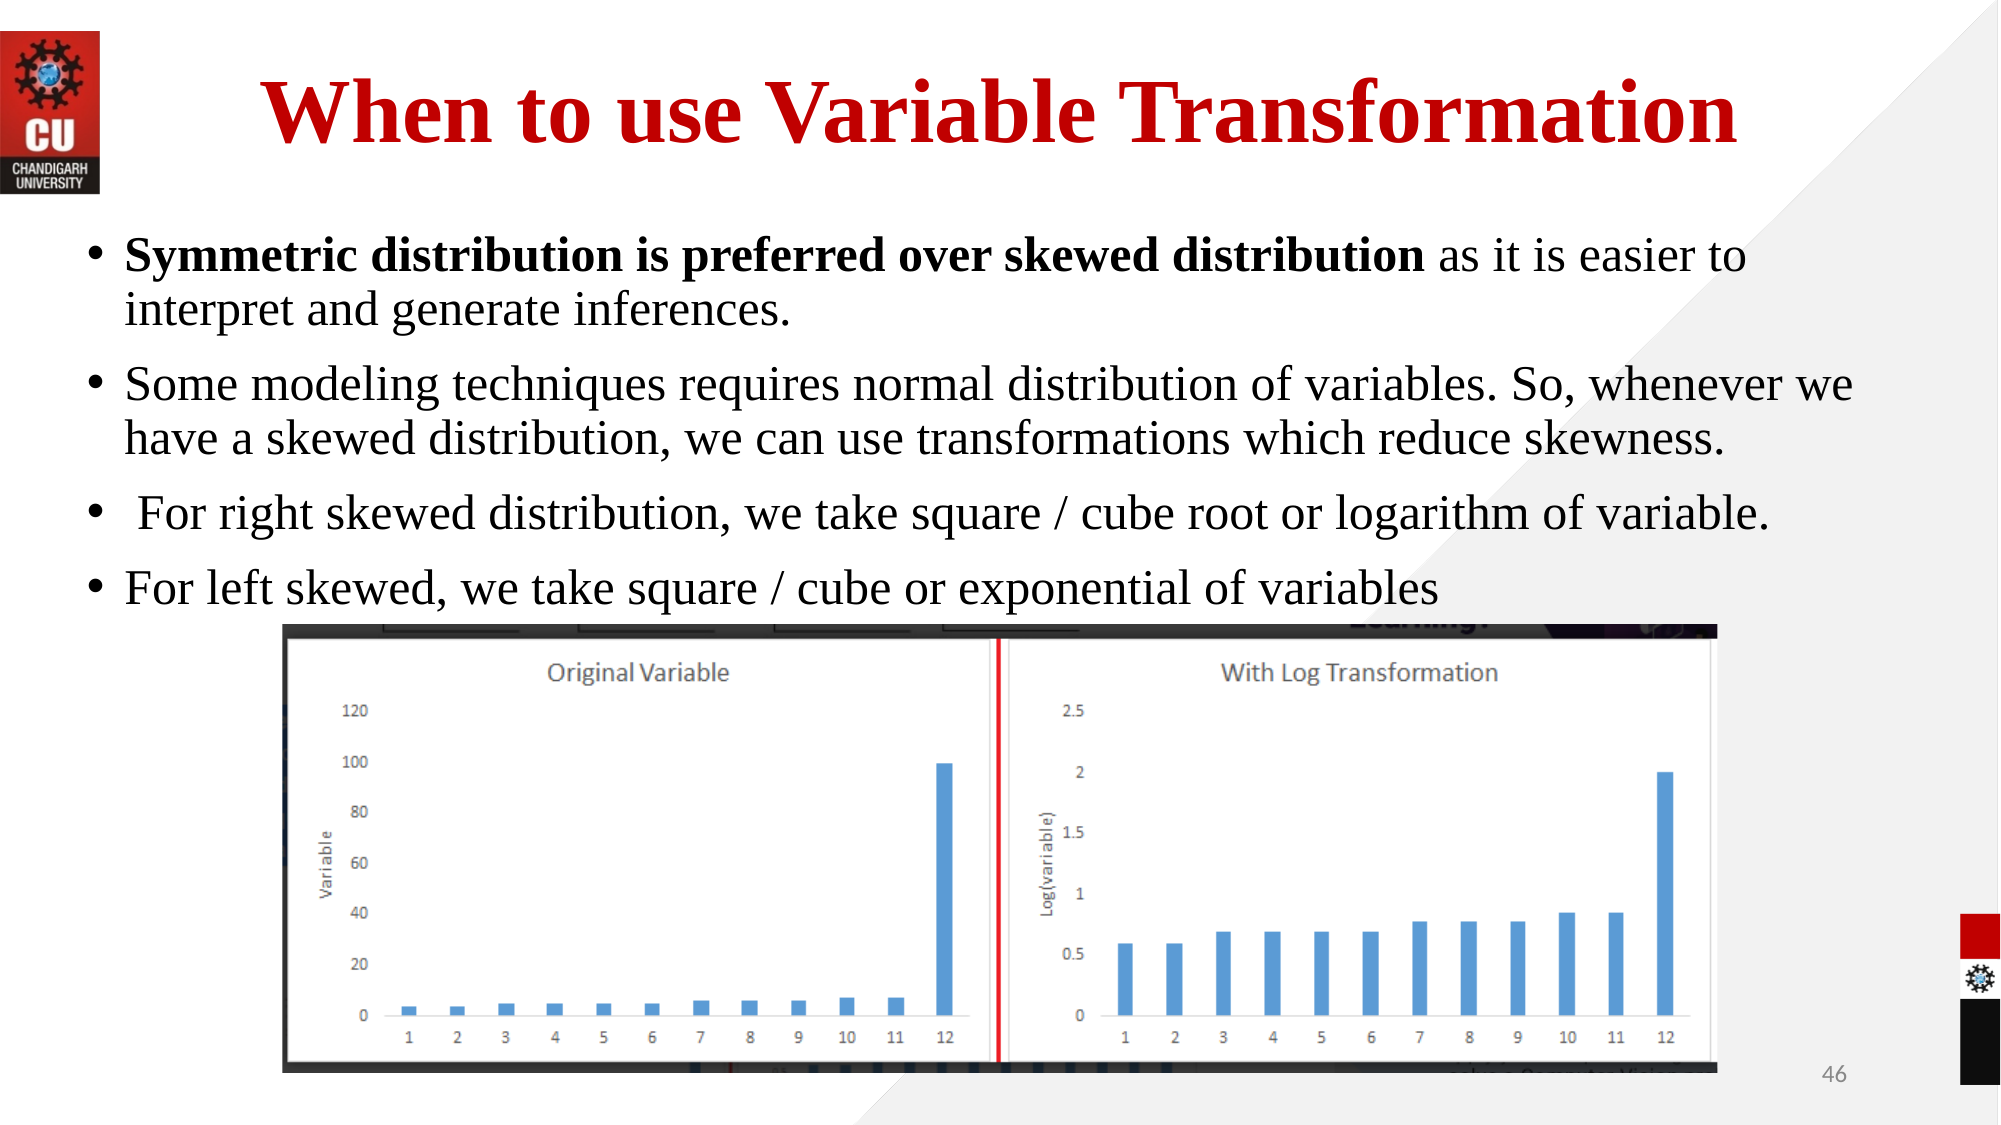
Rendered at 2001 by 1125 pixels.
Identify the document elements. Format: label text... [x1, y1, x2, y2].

title When to use Variable Transformation [137, 3, 1863, 221]
slide_number ‹#› [1412, 1042, 1863, 1103]
picture [0, 0, 2001, 1125]
list Symmetric distribution is preferred over skewed distribution as it is easier to interpret and generate inferences. Some modeling techniques requires normal distribution of variables. So, whenever we have a skewed distribution, we can use transformations which reduce skewness. For right skewed distribution, we take square / cube root or logarithm of variable. For left skewed, we take square / cube or exponential of variables [71, 221, 1937, 1122]
